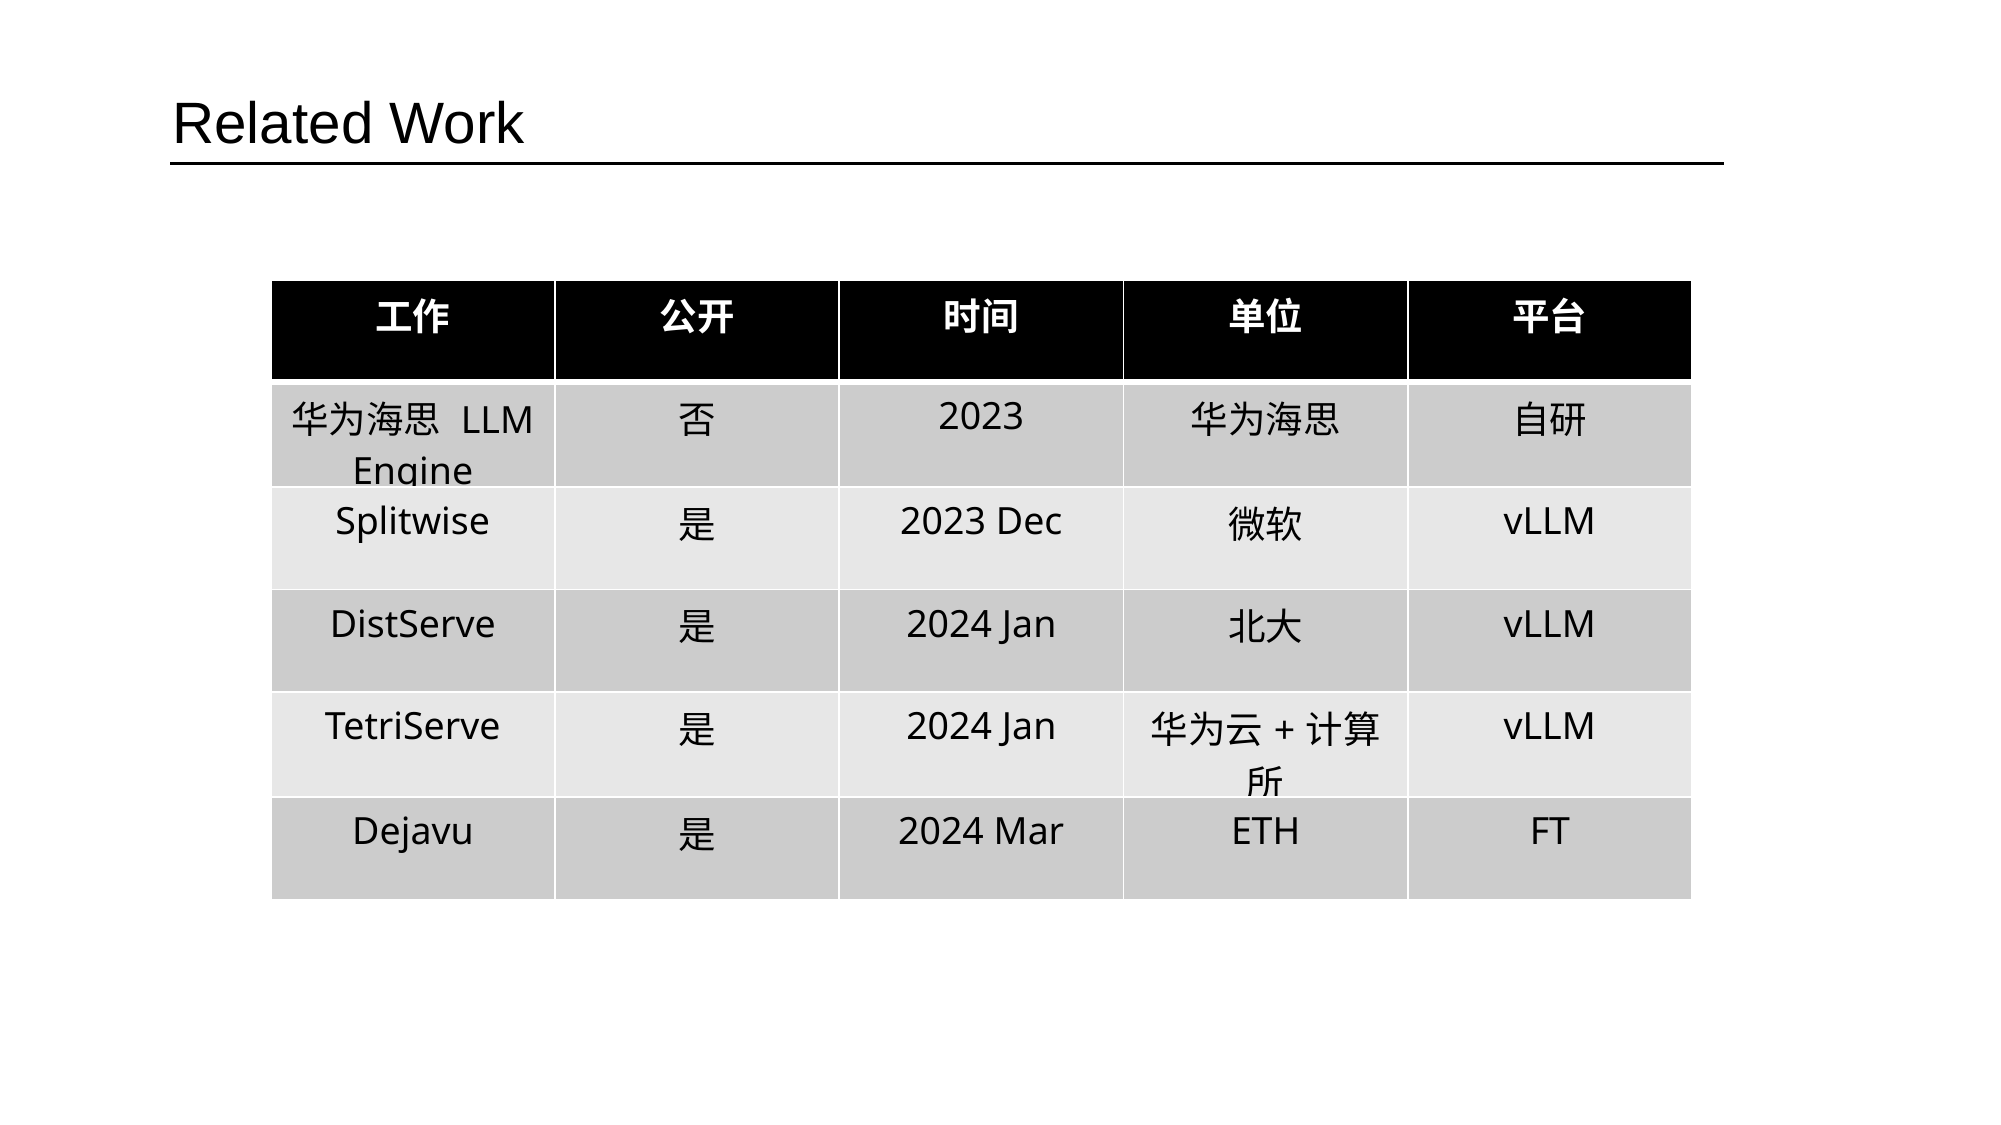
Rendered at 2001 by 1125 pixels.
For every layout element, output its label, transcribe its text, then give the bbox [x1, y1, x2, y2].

table_cell 2024 Jan [840, 590, 1123, 691]
table_cell 北大 [1124, 590, 1407, 691]
table_cell Splitwise [272, 488, 554, 589]
table_cell ETH [1124, 798, 1407, 899]
table_cell Dejavu [272, 798, 554, 899]
table_cell vLLM [1409, 693, 1691, 796]
table_header 平台 [1409, 281, 1691, 379]
table_cell 2023 [840, 385, 1123, 486]
text_box Related Work [157, 77, 1849, 233]
table_cell 是 [556, 590, 838, 691]
table_cell 华为海思 [1124, 385, 1407, 486]
table_cell 否 [556, 385, 838, 486]
table_header 公开 [556, 281, 838, 379]
table_cell 是 [556, 488, 838, 589]
table_header 时间 [840, 281, 1123, 379]
table_cell 华为海思 LLM Engine [272, 385, 554, 486]
table_cell 2023 Dec [840, 488, 1123, 589]
table_cell 2024 Mar [840, 798, 1123, 899]
table_cell 华为云+计算所 [1124, 693, 1407, 796]
table_cell 2024 Jan [840, 693, 1123, 796]
table_header 工作 [272, 281, 554, 379]
table_cell 微软 [1124, 488, 1407, 589]
table_header 单位 [1124, 281, 1407, 379]
table_cell 是 [556, 798, 838, 899]
table_cell vLLM [1409, 488, 1691, 589]
table_cell DistServe [272, 590, 554, 691]
table_cell FT [1409, 798, 1691, 899]
table_cell TetriServe [272, 693, 554, 796]
table_cell 自研 [1409, 385, 1691, 486]
table_cell vLLM [1409, 590, 1691, 691]
table_cell 是 [556, 693, 838, 796]
